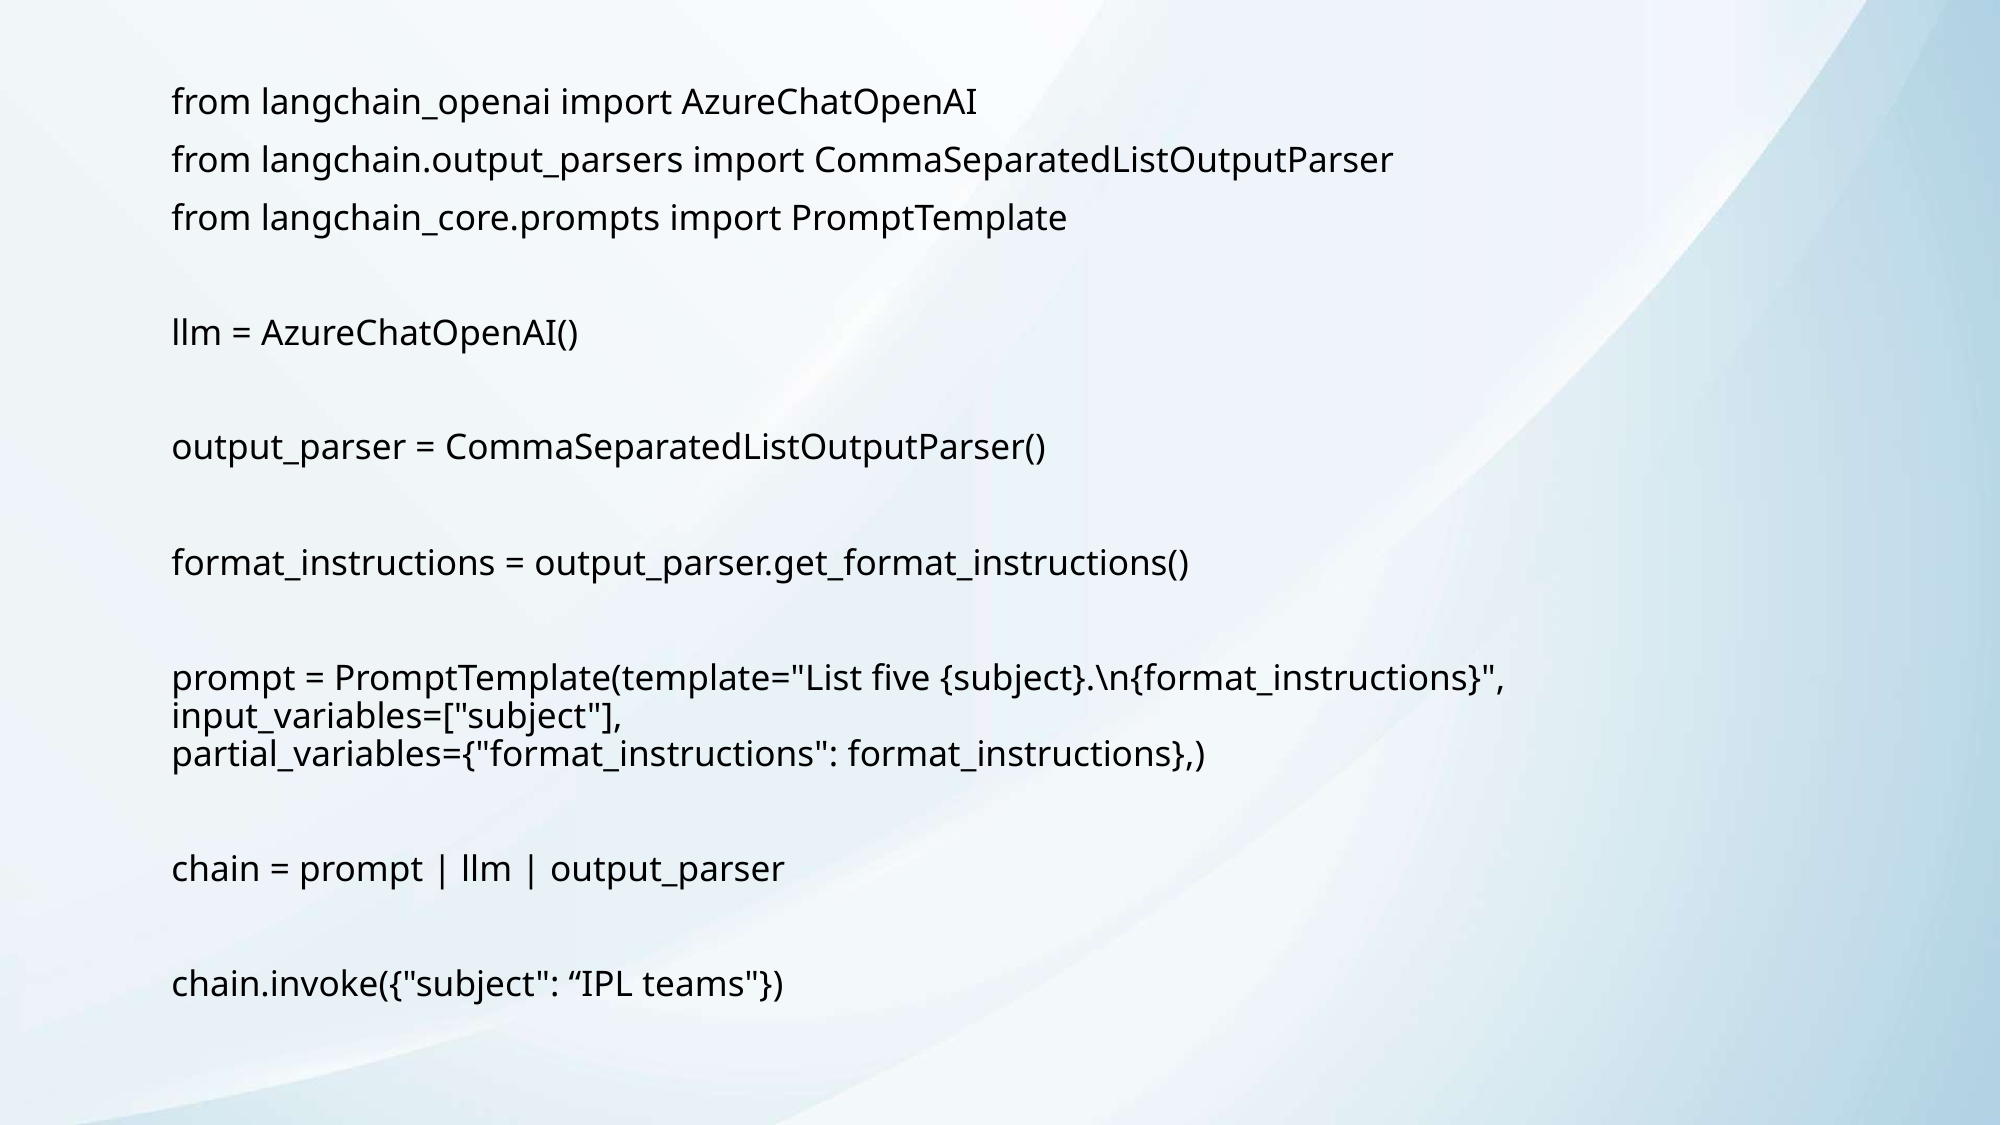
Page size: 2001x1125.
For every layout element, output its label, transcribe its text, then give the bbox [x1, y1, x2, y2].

picture [0, 0, 2000, 1125]
list from langchain_openai import AzureChatOpenAI from langchain.output_parsers import CommaSeparatedListOutputParser from langchain_core.prompts import PromptTemplate llm = AzureChatOpenAI() output_parser = CommaSeparatedListOutputParser() format_instructions = output_parser.get_format_instructions() prompt = PromptTemplate(template="List five {subject}.\n{format_instructions}", input_variables=["subject"], partial_variables={"format_instructions": format_instructions},) chain = prompt | llm | output_parser chain.invoke({"subject": “IPL teams"}) [137, 77, 1863, 1014]
